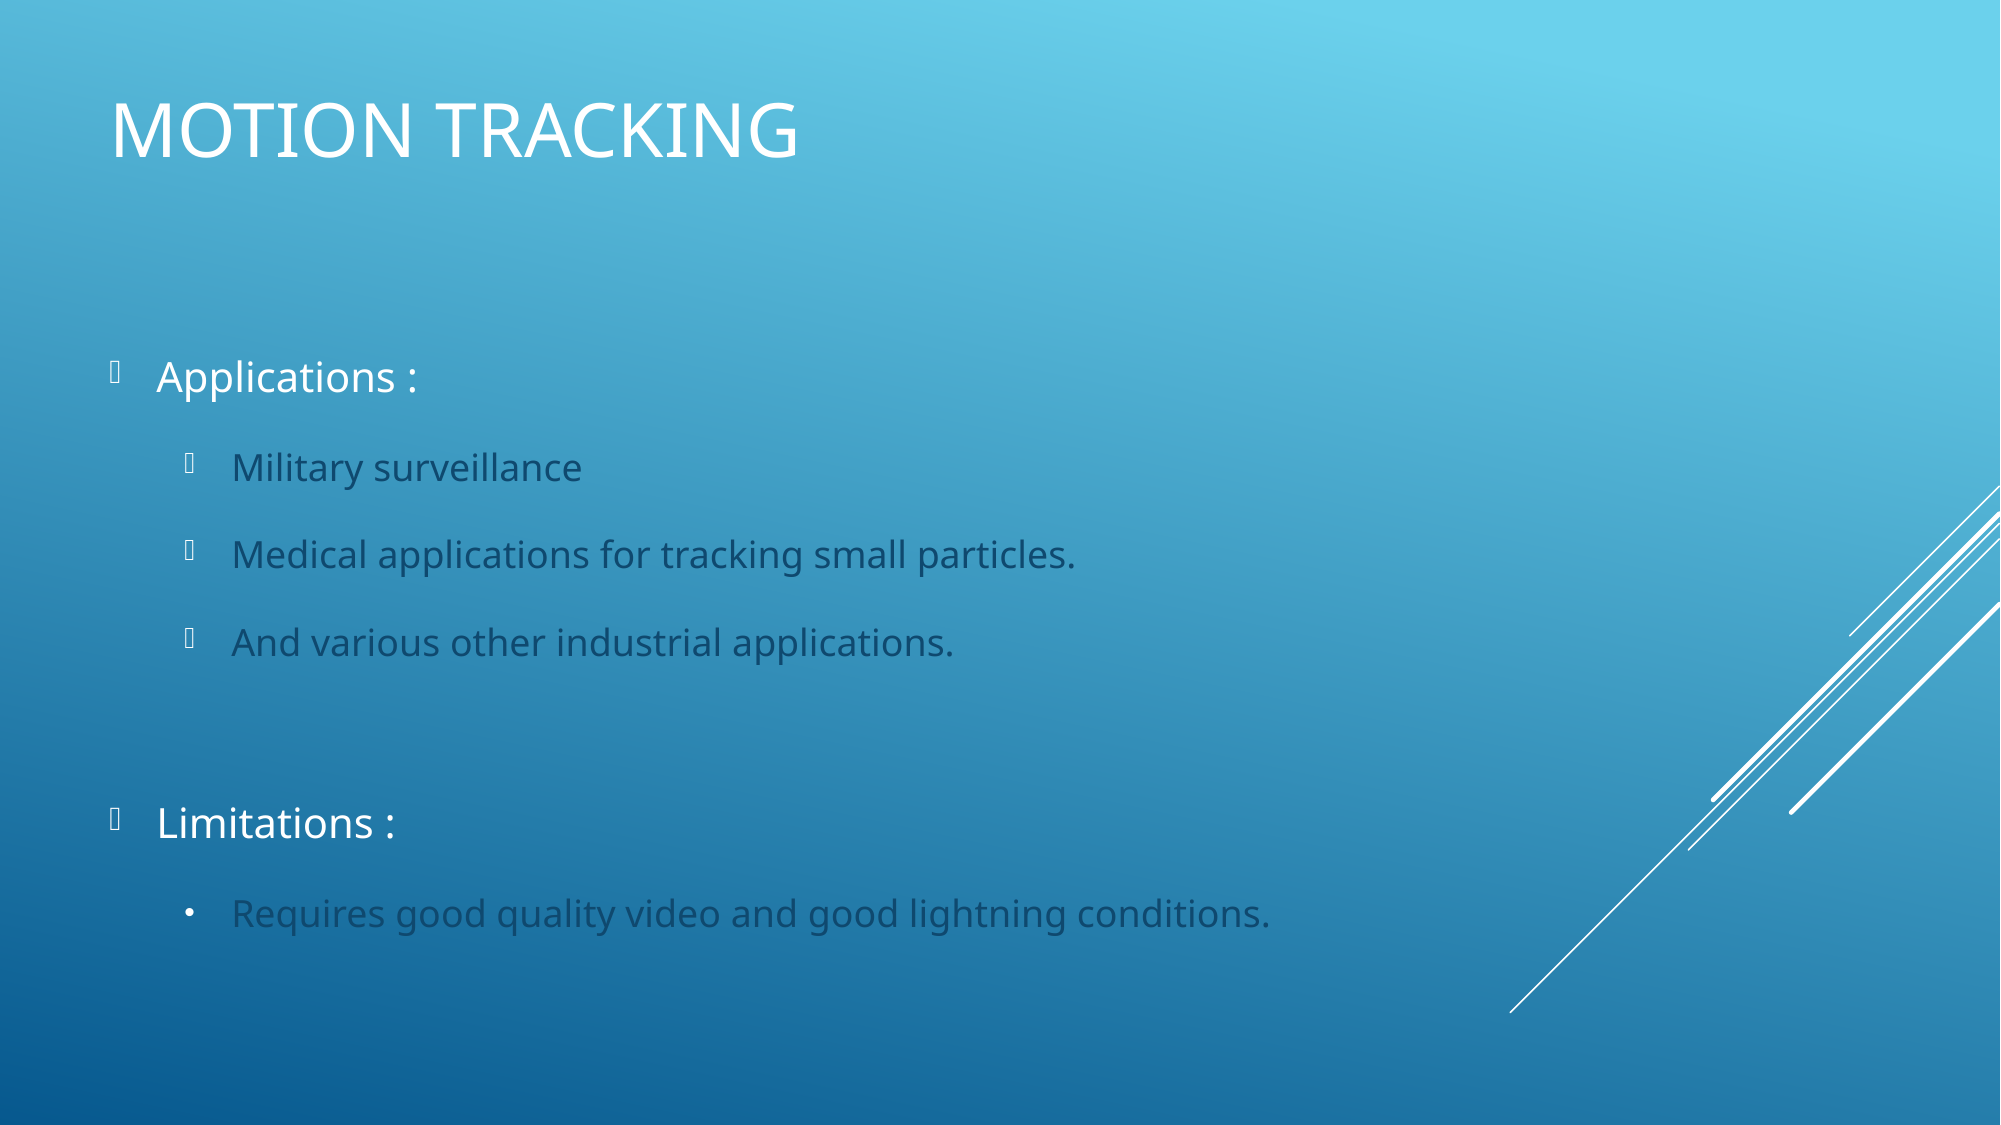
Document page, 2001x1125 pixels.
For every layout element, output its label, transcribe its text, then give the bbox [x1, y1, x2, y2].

list Applications : Military surveillance Medical applications for tracking small particles. And various other industrial applications. Limitations : Requires good quality video and good lightning conditions. [94, 250, 1495, 1010]
title Motion Tracking [94, 33, 1495, 222]
